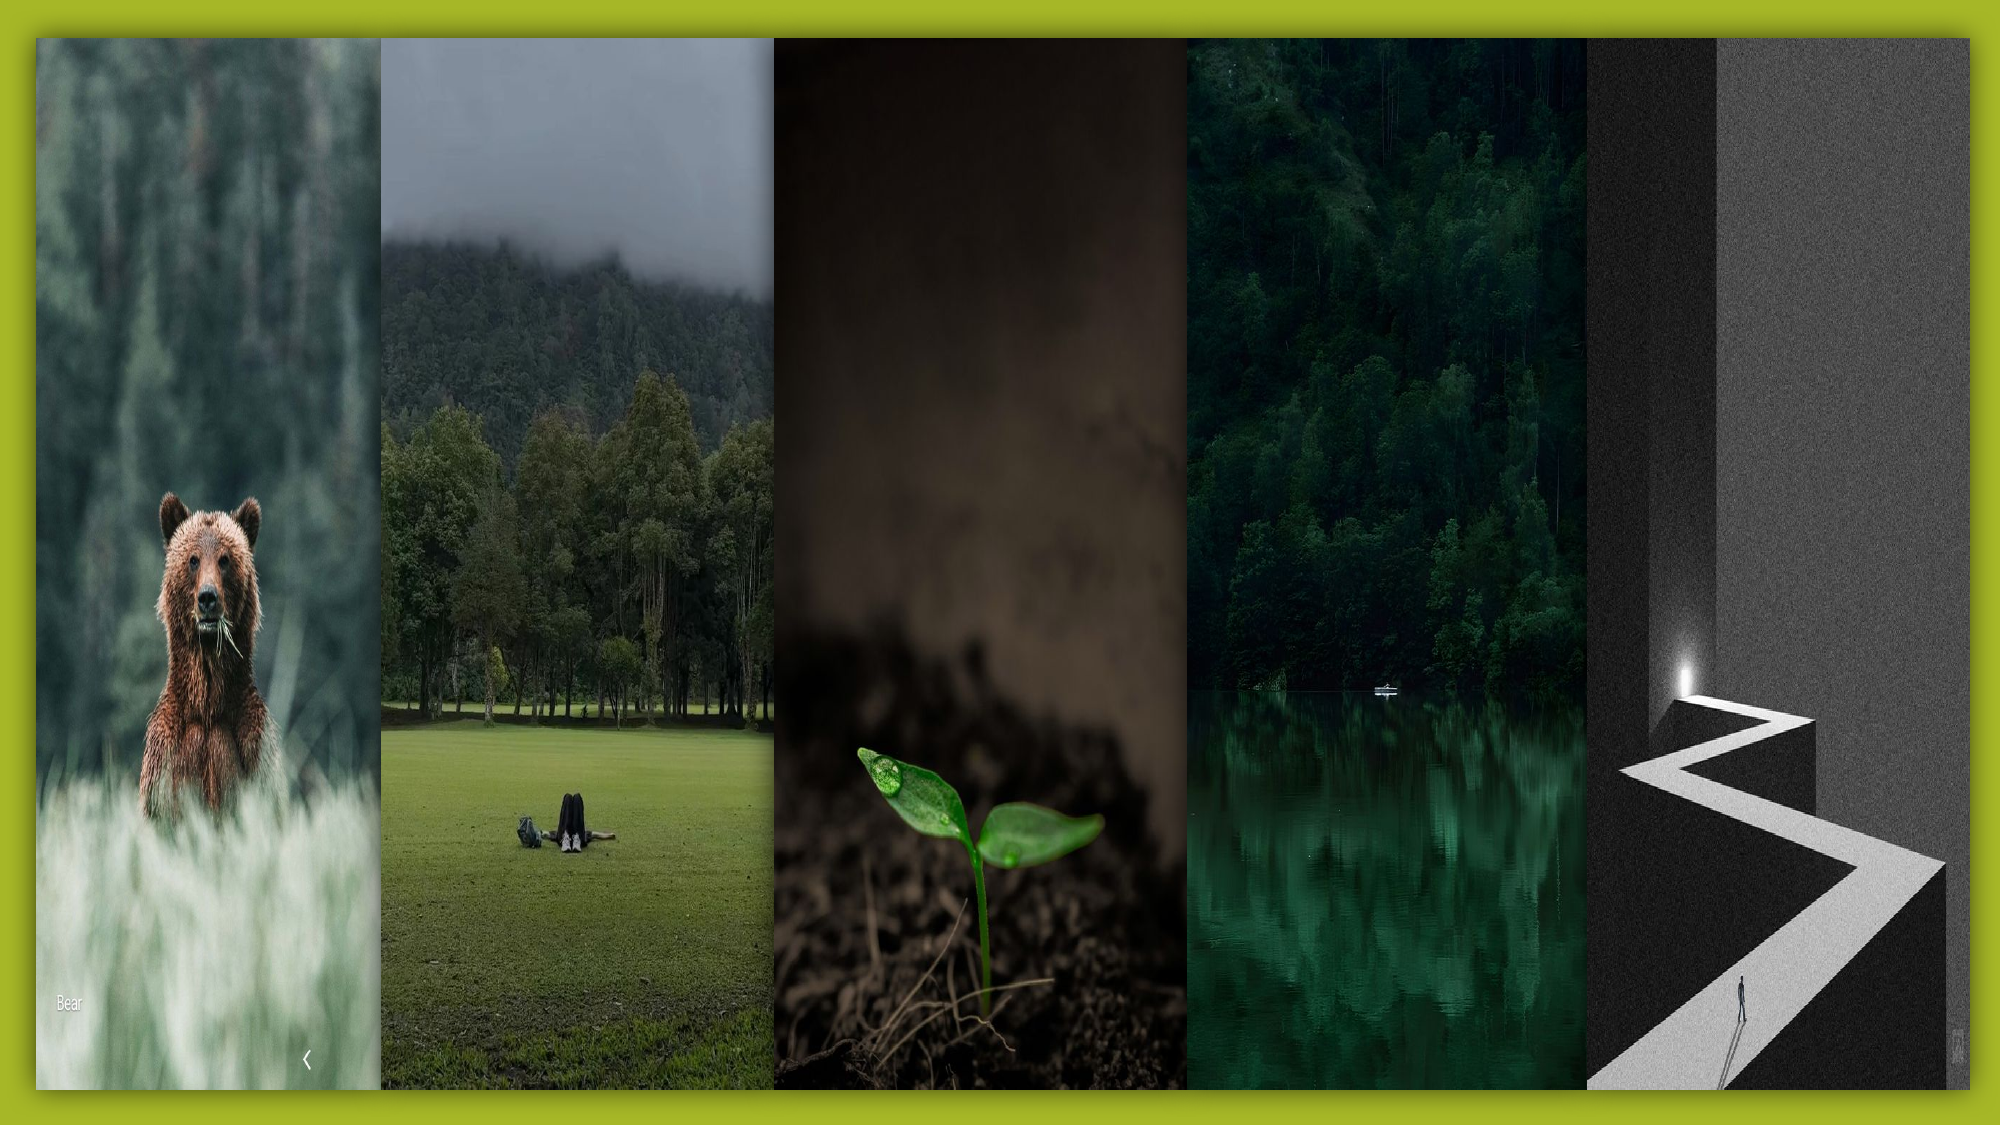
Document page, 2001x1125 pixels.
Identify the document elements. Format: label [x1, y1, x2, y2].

picture [774, 38, 1971, 1090]
list [380, 38, 772, 1090]
list [35, 38, 379, 1090]
